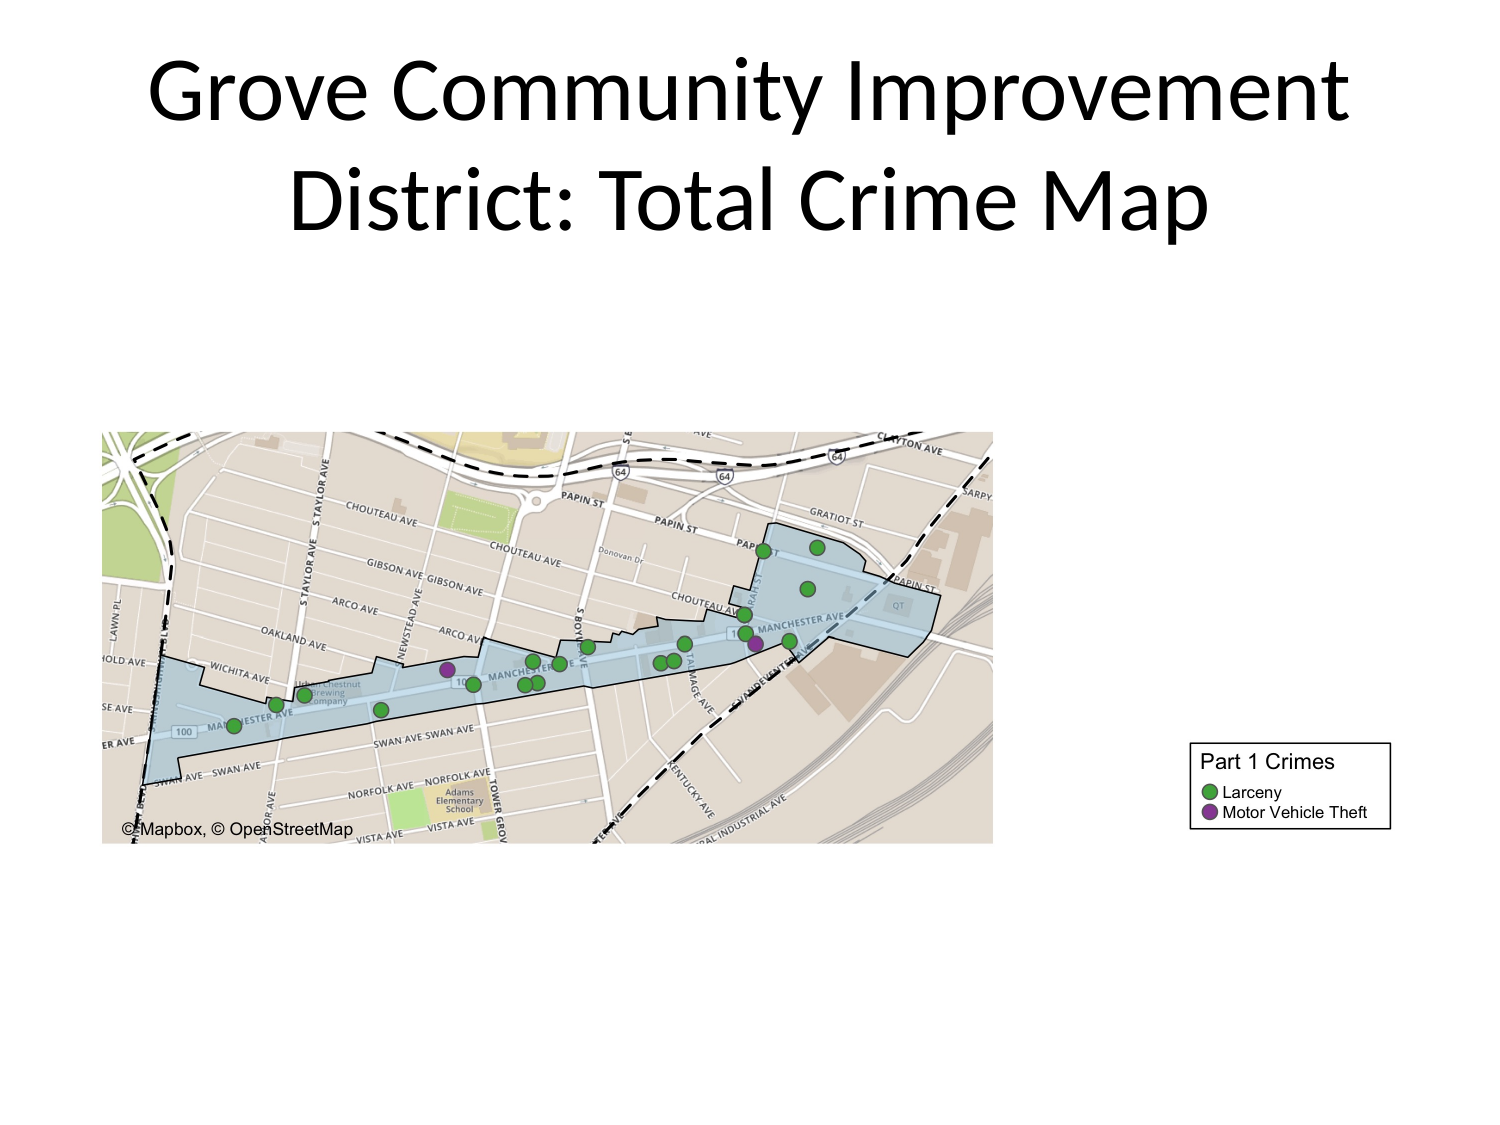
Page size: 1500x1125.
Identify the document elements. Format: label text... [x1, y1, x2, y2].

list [74, 262, 1426, 1013]
title Grove Community Improvement District: Total Crime Map [75, 45, 1425, 233]
